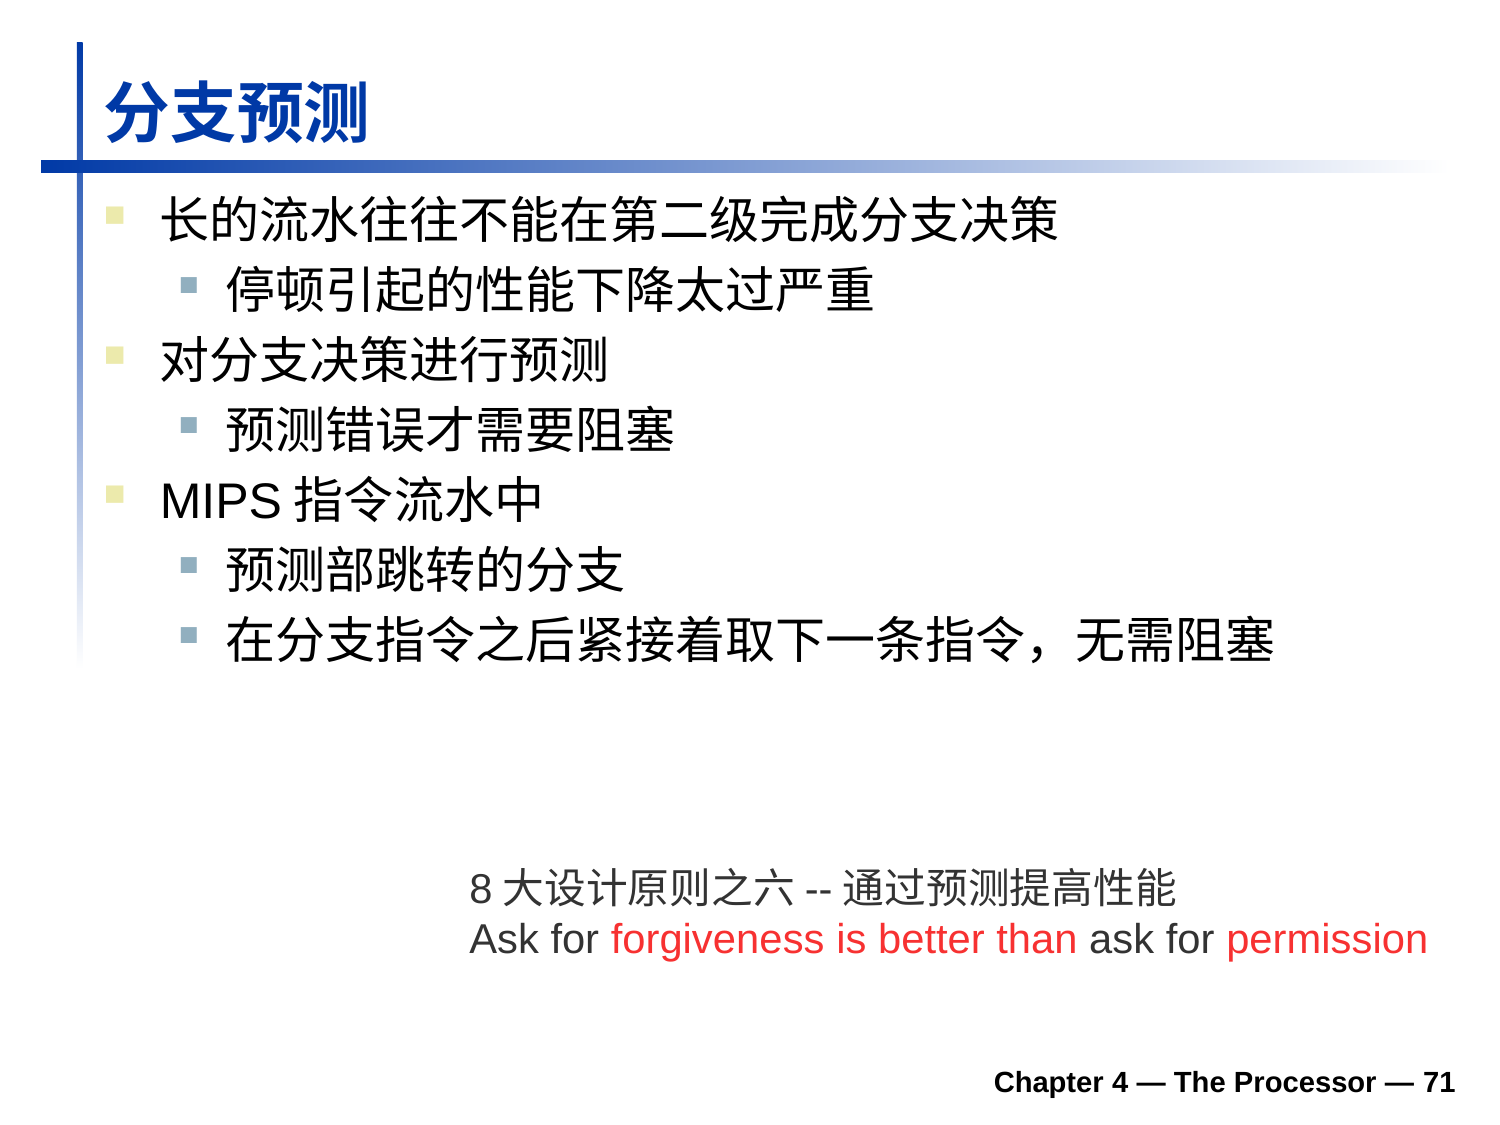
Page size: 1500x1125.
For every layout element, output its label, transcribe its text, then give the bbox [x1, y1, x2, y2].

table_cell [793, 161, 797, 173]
footer Chapter 4 — The Processor — 71 [277, 1046, 1471, 1106]
table_cell 3 [722, 161, 726, 173]
table_cell Yes [667, 161, 672, 173]
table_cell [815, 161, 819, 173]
text_box 8大设计原则之六--通过预测提高性能 Ask for forgiveness is better than ask for permission [454, 854, 1471, 970]
title 分支预测 [88, 62, 1444, 159]
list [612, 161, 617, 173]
table_cell 3 [700, 161, 706, 173]
list 长的流水往往不能在第二级完成分支决策 停顿引起的性能下降太过严重 对分支决策进行预测 预测错误才需要阻塞 MIPS指令流水中 预测部跳转的分支 在分支指令之后紧接着取下一条指令，无需阻塞 [88, 181, 1446, 1020]
